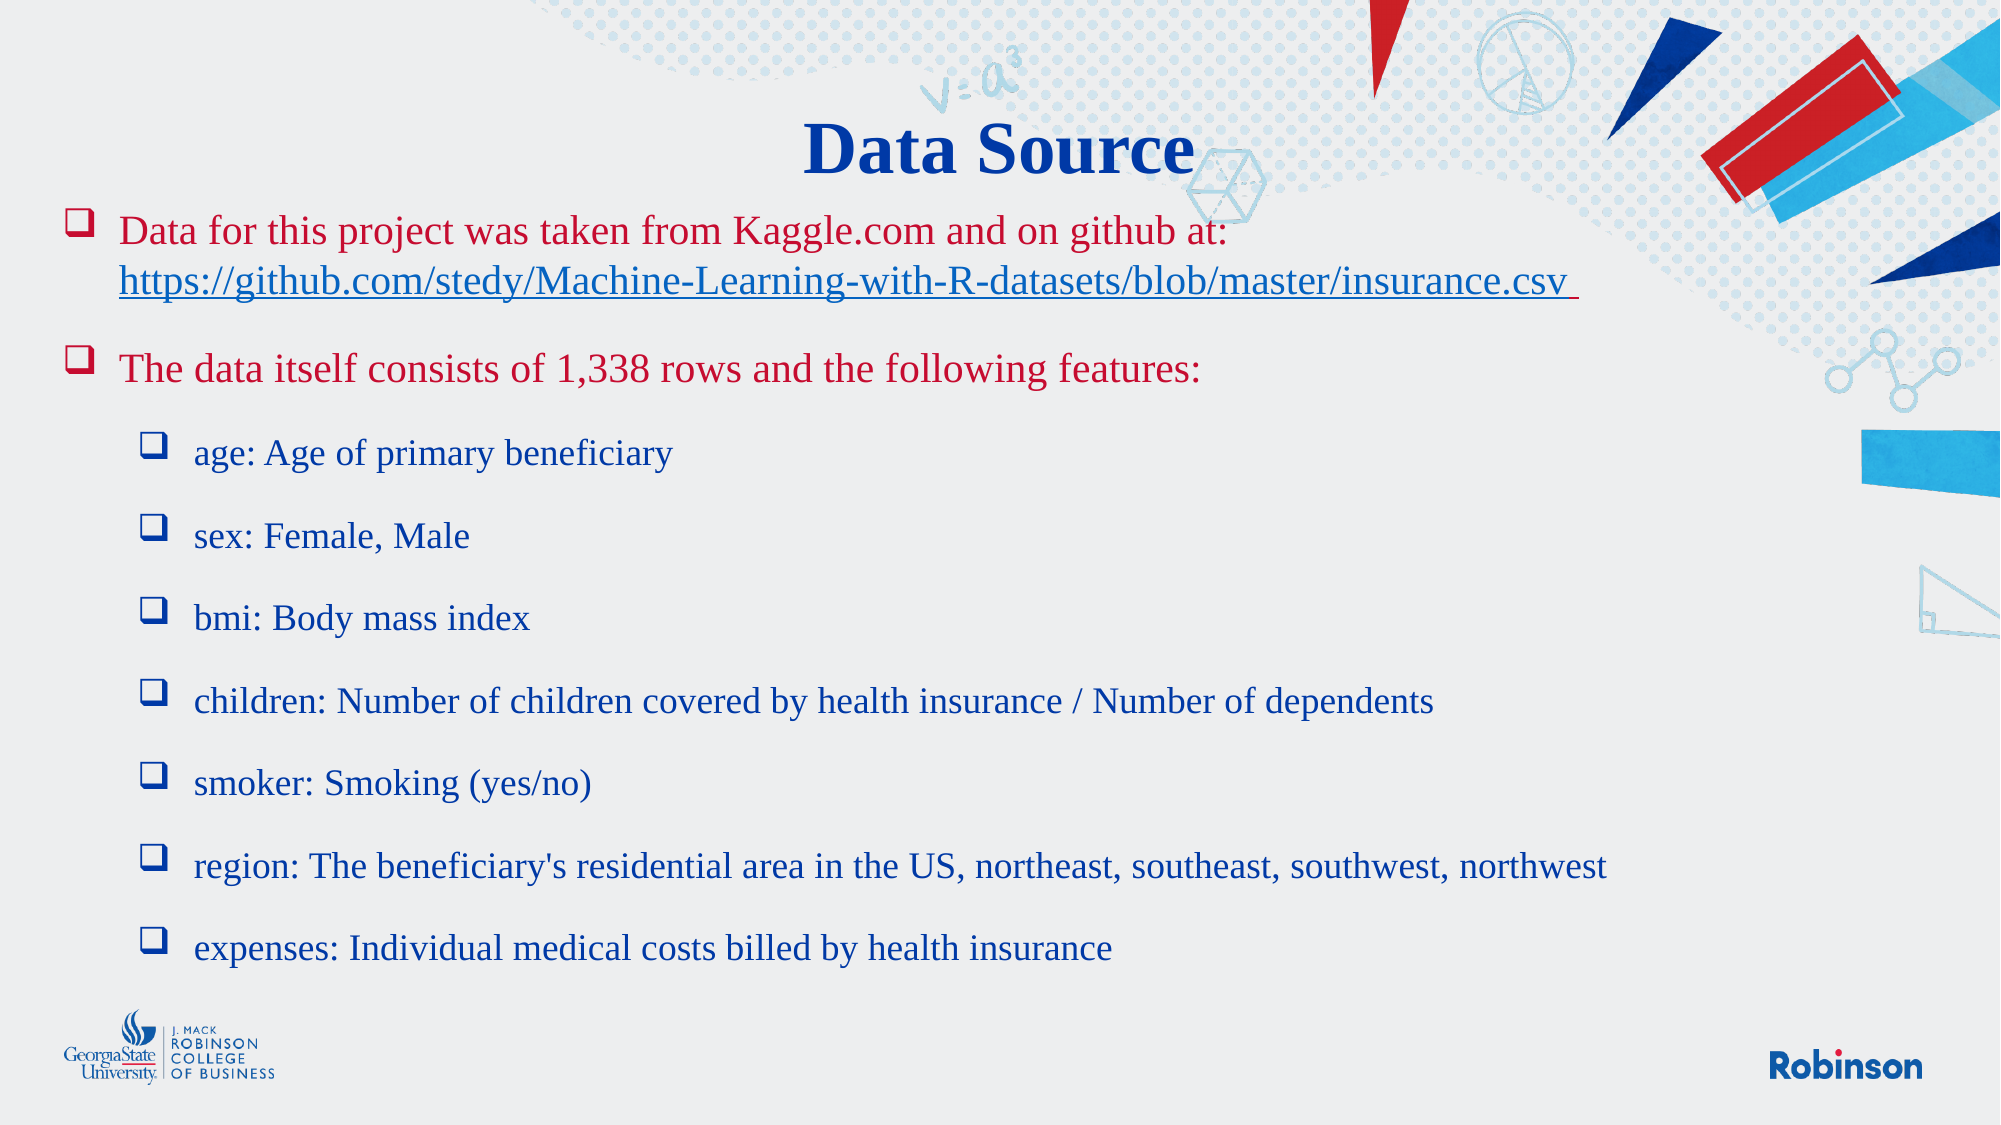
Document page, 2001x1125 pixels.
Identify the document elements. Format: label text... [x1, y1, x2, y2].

picture [0, 0, 2000, 1125]
title Data Source [62, 107, 1938, 190]
list Data for this project was taken from Kaggle.com and on github at: https://github.com/stedy/Machine-Learning-with-R-datasets/blob/master/insurance.csv The data itself consists of 1,338 rows and the following features: age: Age of primary beneficiary sex: Female, Male bmi: Body mass index children: Number of children covered by health insurance / Number of dependents smoker: Smoking (yes/no) region: The beneficiary's residential area in the US, northeast, southeast, southwest, northwest expenses: Individual medical costs billed by health insurance [62, 202, 1938, 977]
